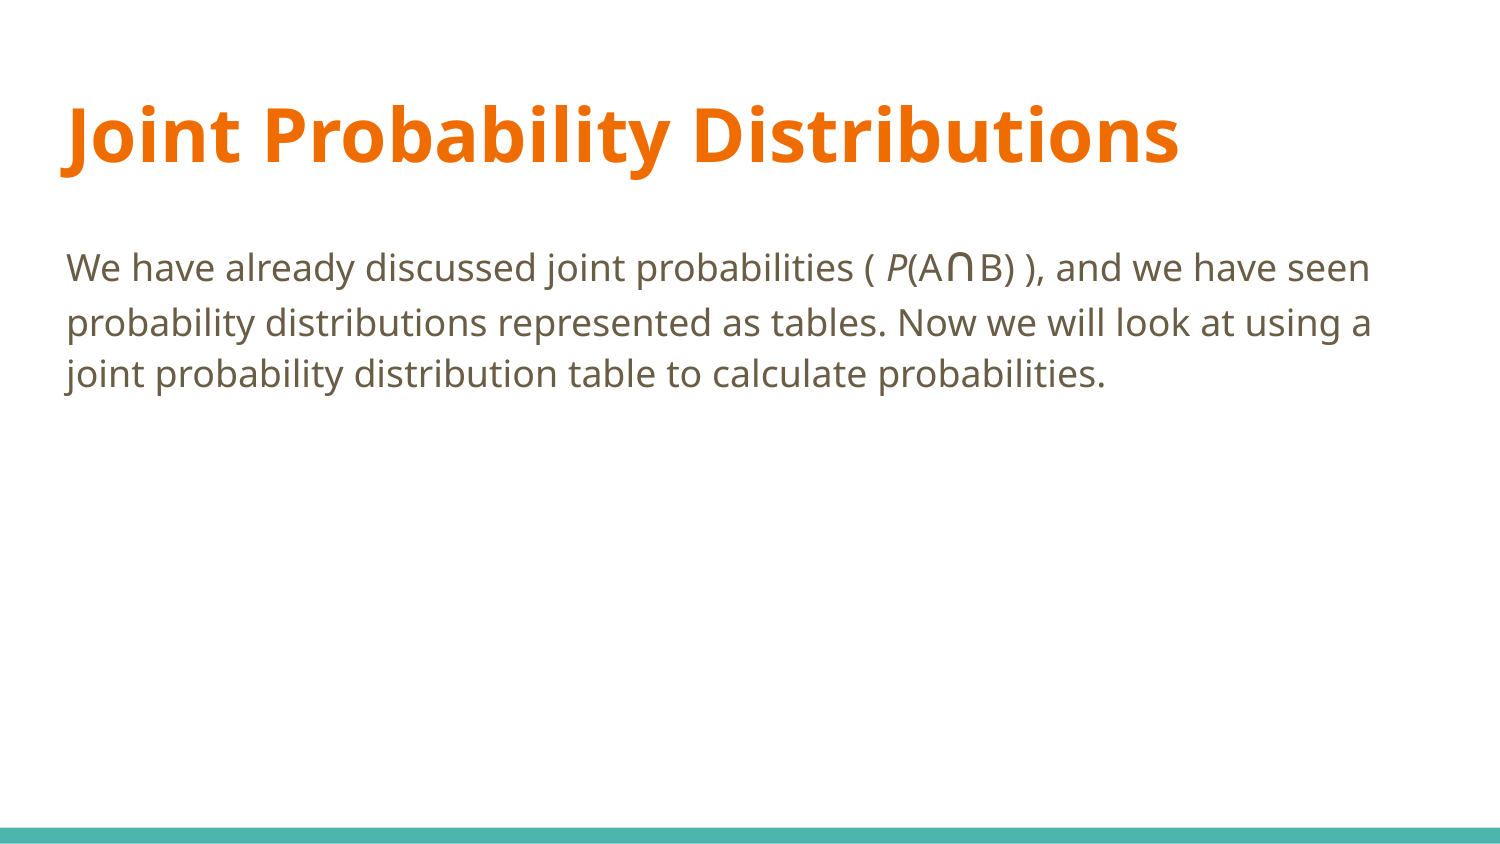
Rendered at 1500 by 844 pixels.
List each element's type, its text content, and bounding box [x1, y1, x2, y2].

list We have already discussed joint probabilities ( P(A∩B) ), and we have seen probability distributions represented as tables. Now we will look at using a joint probability distribution table to calculate probabilities. [51, 207, 1449, 750]
title Joint Probability Distributions [51, 72, 1449, 189]
